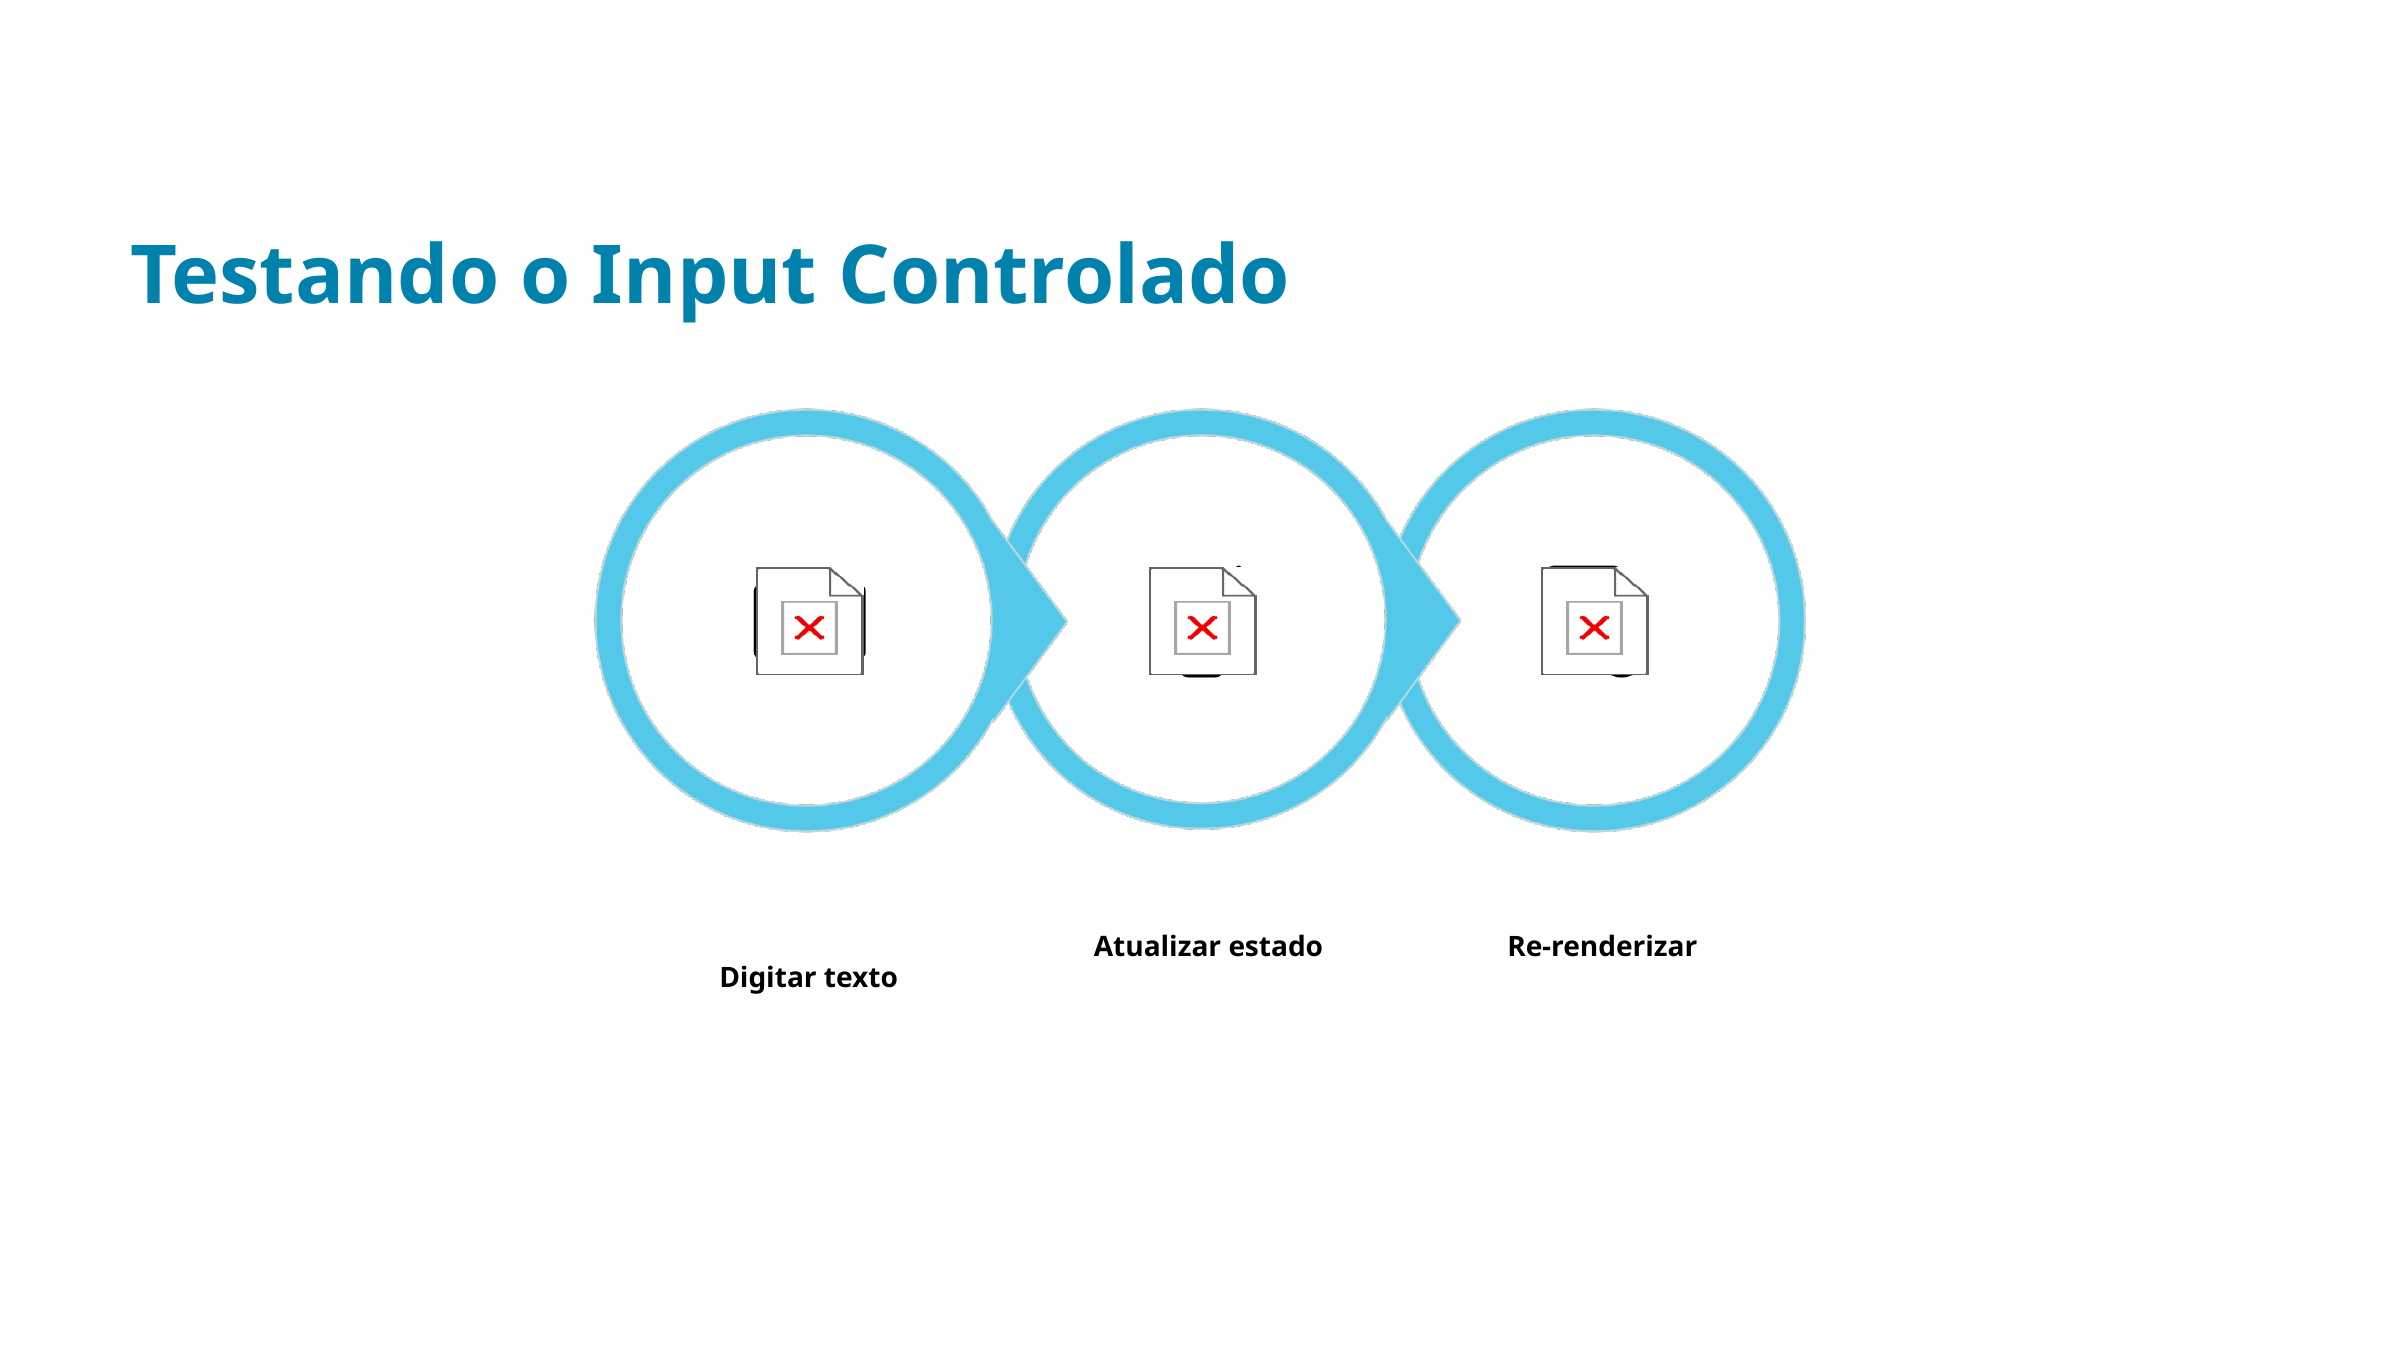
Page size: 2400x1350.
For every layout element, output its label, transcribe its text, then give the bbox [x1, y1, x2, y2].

text_box Testando o Input Controlado [130, 218, 1235, 321]
picture [571, 385, 1829, 1132]
